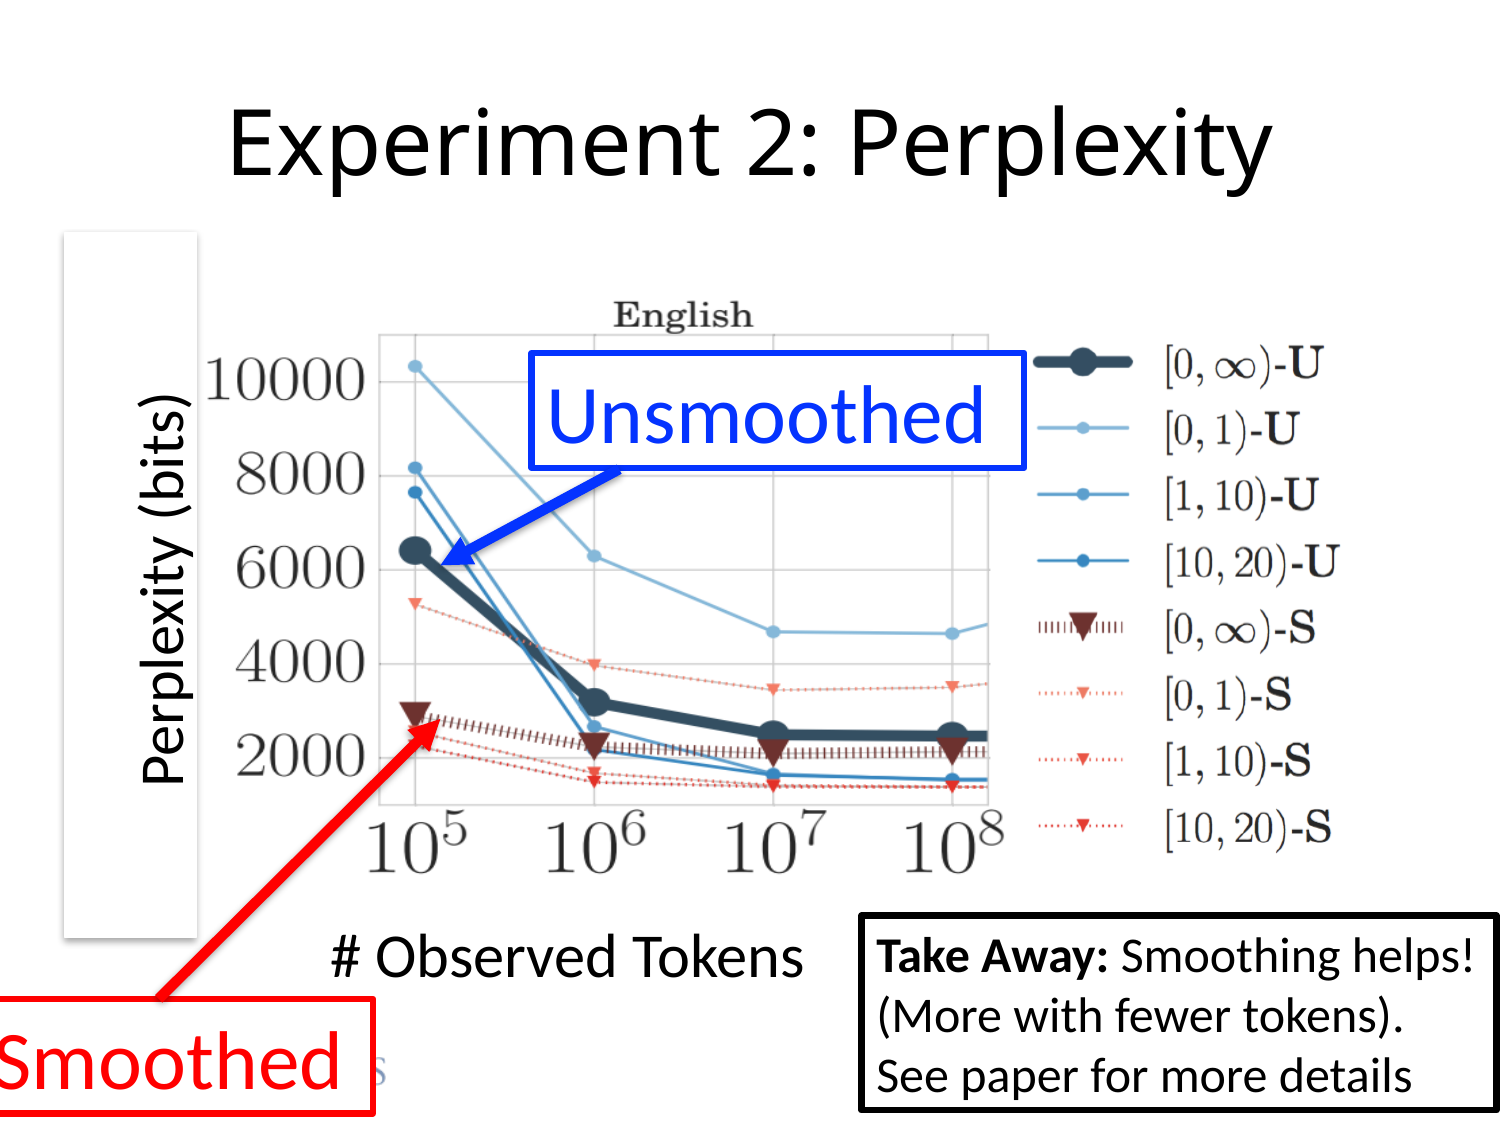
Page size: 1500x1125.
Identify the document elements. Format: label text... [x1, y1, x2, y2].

title Experiment 2: Perplexity [75, 45, 1425, 233]
picture [120, 290, 1358, 896]
text_box Take Away: Smoothing helps! (More with fewer tokens). See paper for more details [861, 915, 1497, 1111]
text_box Smoothed [0, 998, 373, 1114]
text_box [64, 232, 197, 938]
text_box # Observed Tokens [446, 908, 821, 998]
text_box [158, 718, 441, 1000]
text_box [440, 468, 620, 566]
